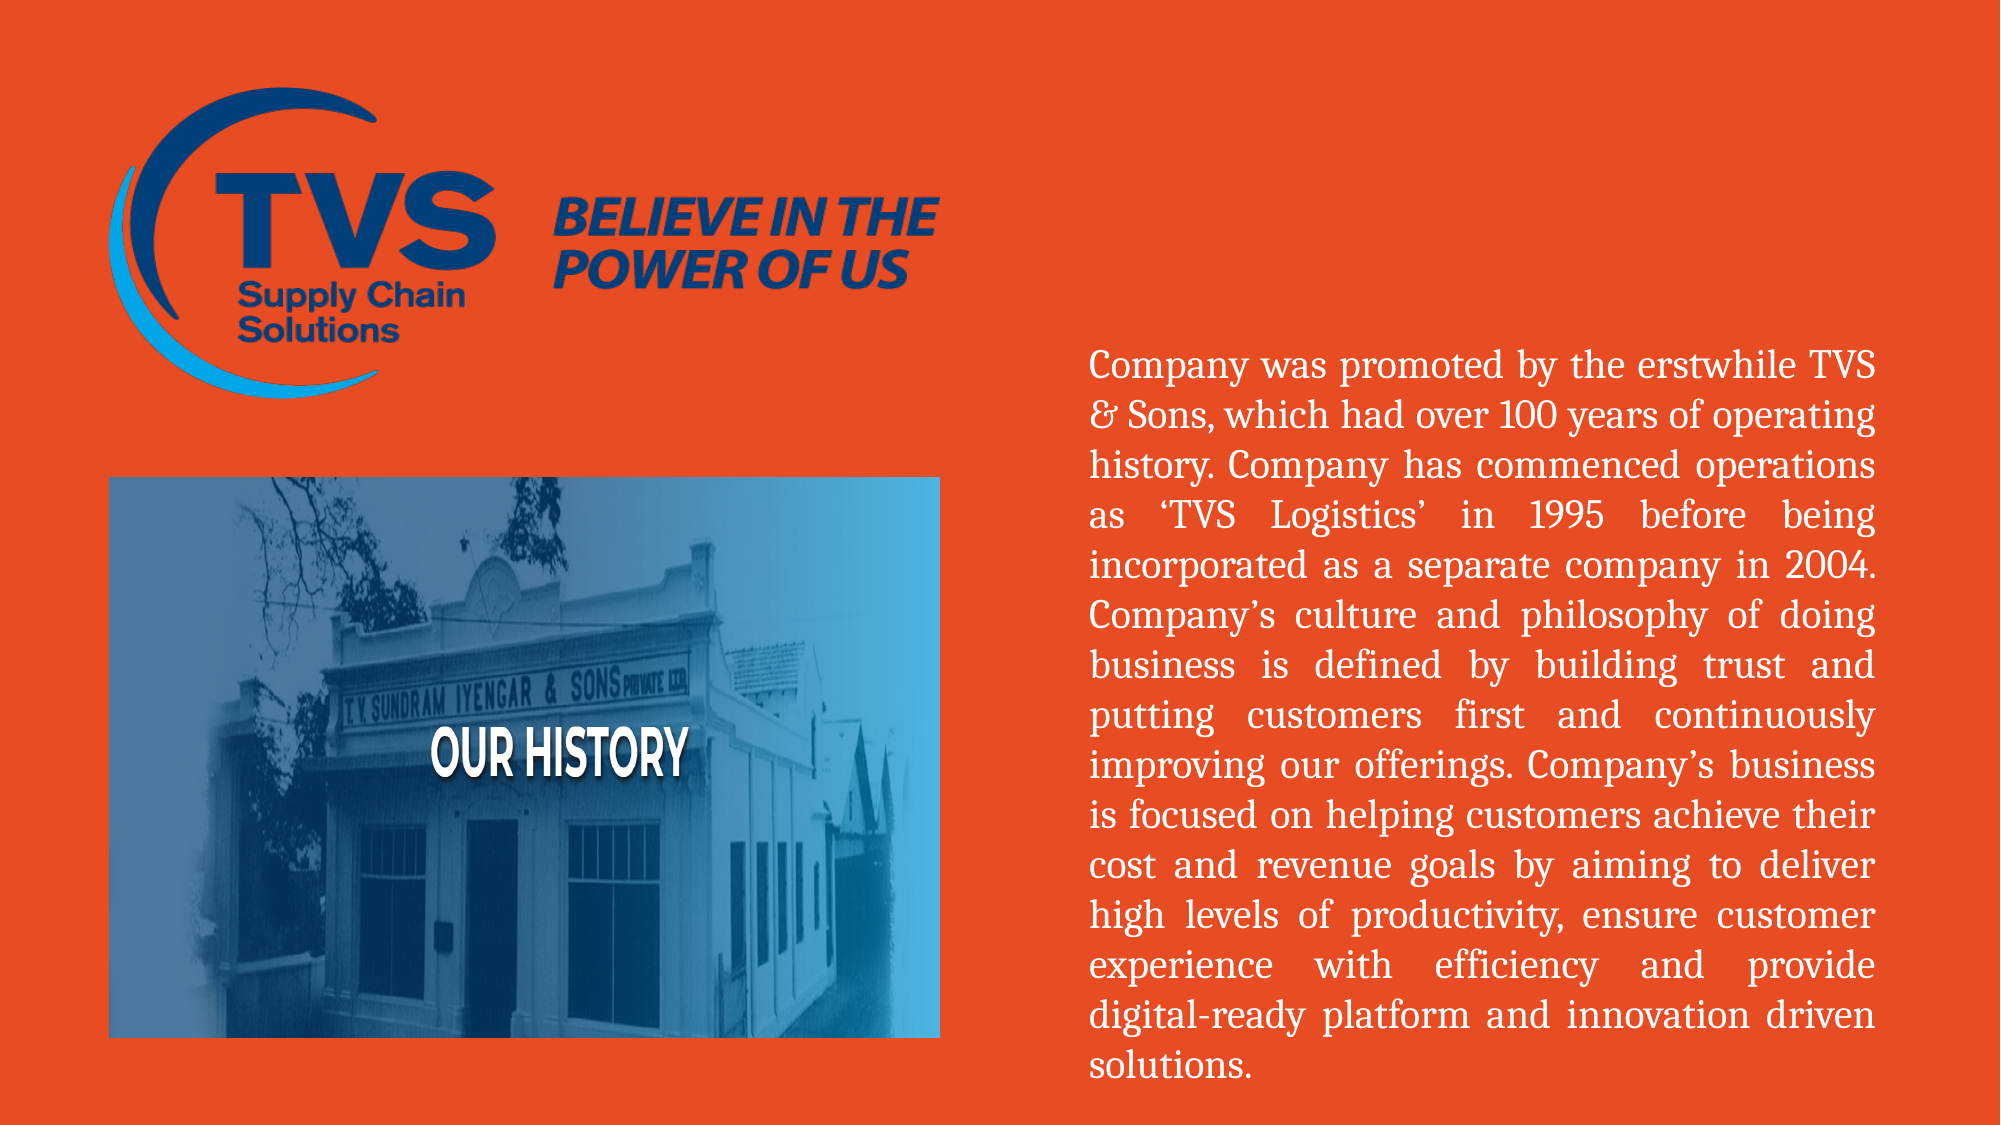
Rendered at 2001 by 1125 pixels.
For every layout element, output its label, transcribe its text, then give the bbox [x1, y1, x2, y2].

text_box Company was promoted by the erstwhile TVS & Sons, which had over 100 years of operating history. Company has commenced operations as ‘TVS Logistics’ in 1995 before being incorporated as a separate company in 2004. Company’s culture and philosophy of doing business is defined by building trust and putting customers first and continuously improving our offerings. Company’s business is focused on helping customers achieve their cost and revenue goals by aiming to deliver high levels of productivity, ensure customer experience with efficiency and provide digital-ready platform and innovation driven solutions. [1074, 329, 1891, 1095]
picture [109, 86, 940, 399]
picture [109, 476, 940, 1038]
picture [109, 258, 266, 399]
